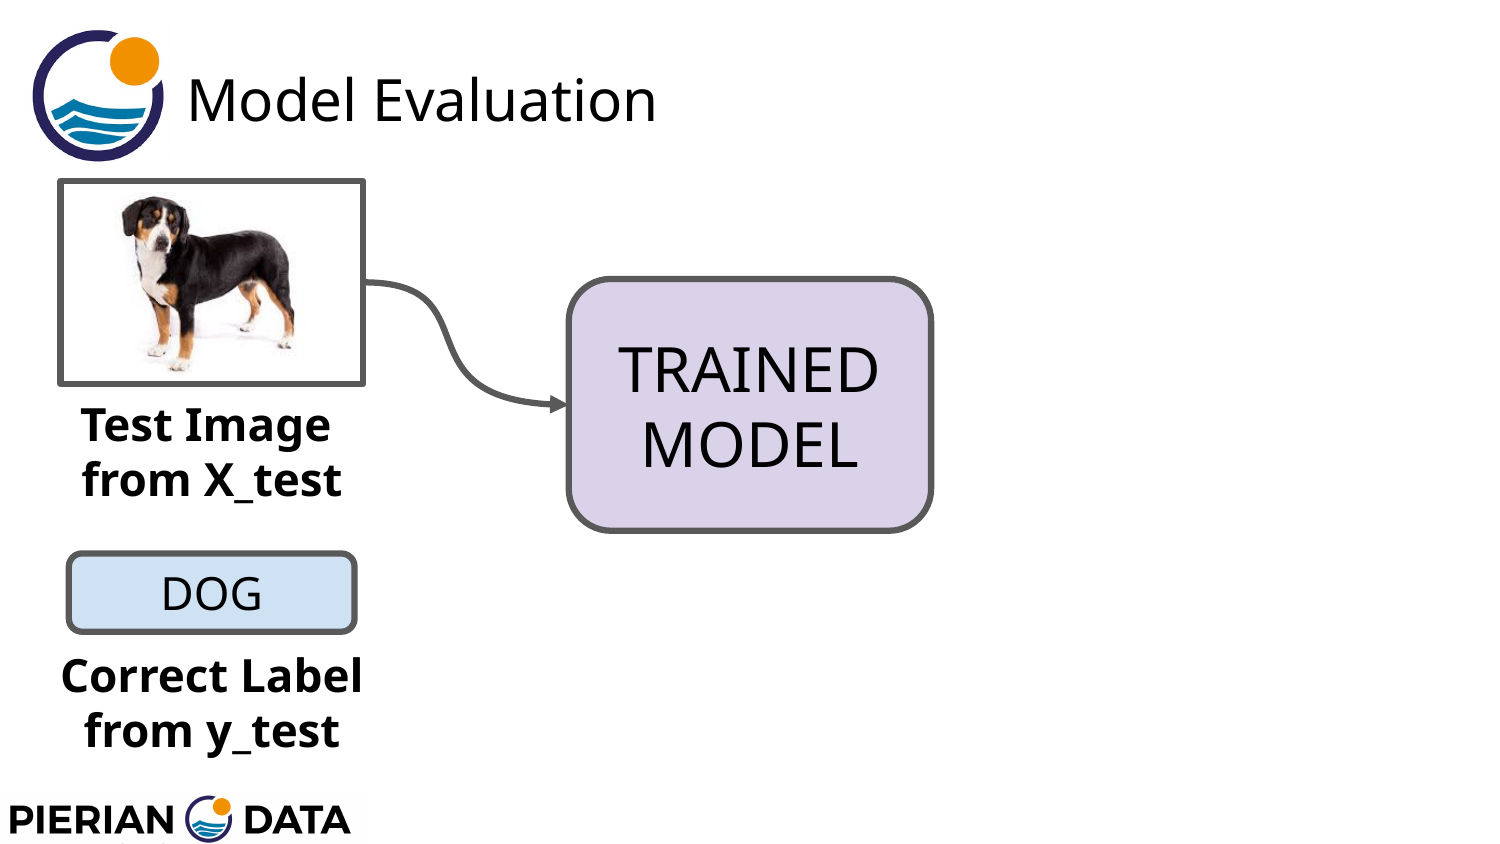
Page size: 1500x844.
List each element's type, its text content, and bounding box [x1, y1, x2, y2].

picture [0, 787, 368, 844]
picture [63, 183, 361, 382]
text_box [64, 382, 363, 403]
title Model Evaluation [176, 48, 1449, 143]
text_box TRAINED MODEL [568, 278, 932, 531]
text_box Correct Label from y_test [0, 631, 424, 726]
picture [24, 24, 172, 167]
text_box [363, 282, 570, 406]
text_box DOG [68, 553, 355, 632]
text_box Test Image from X_test [0, 381, 424, 475]
